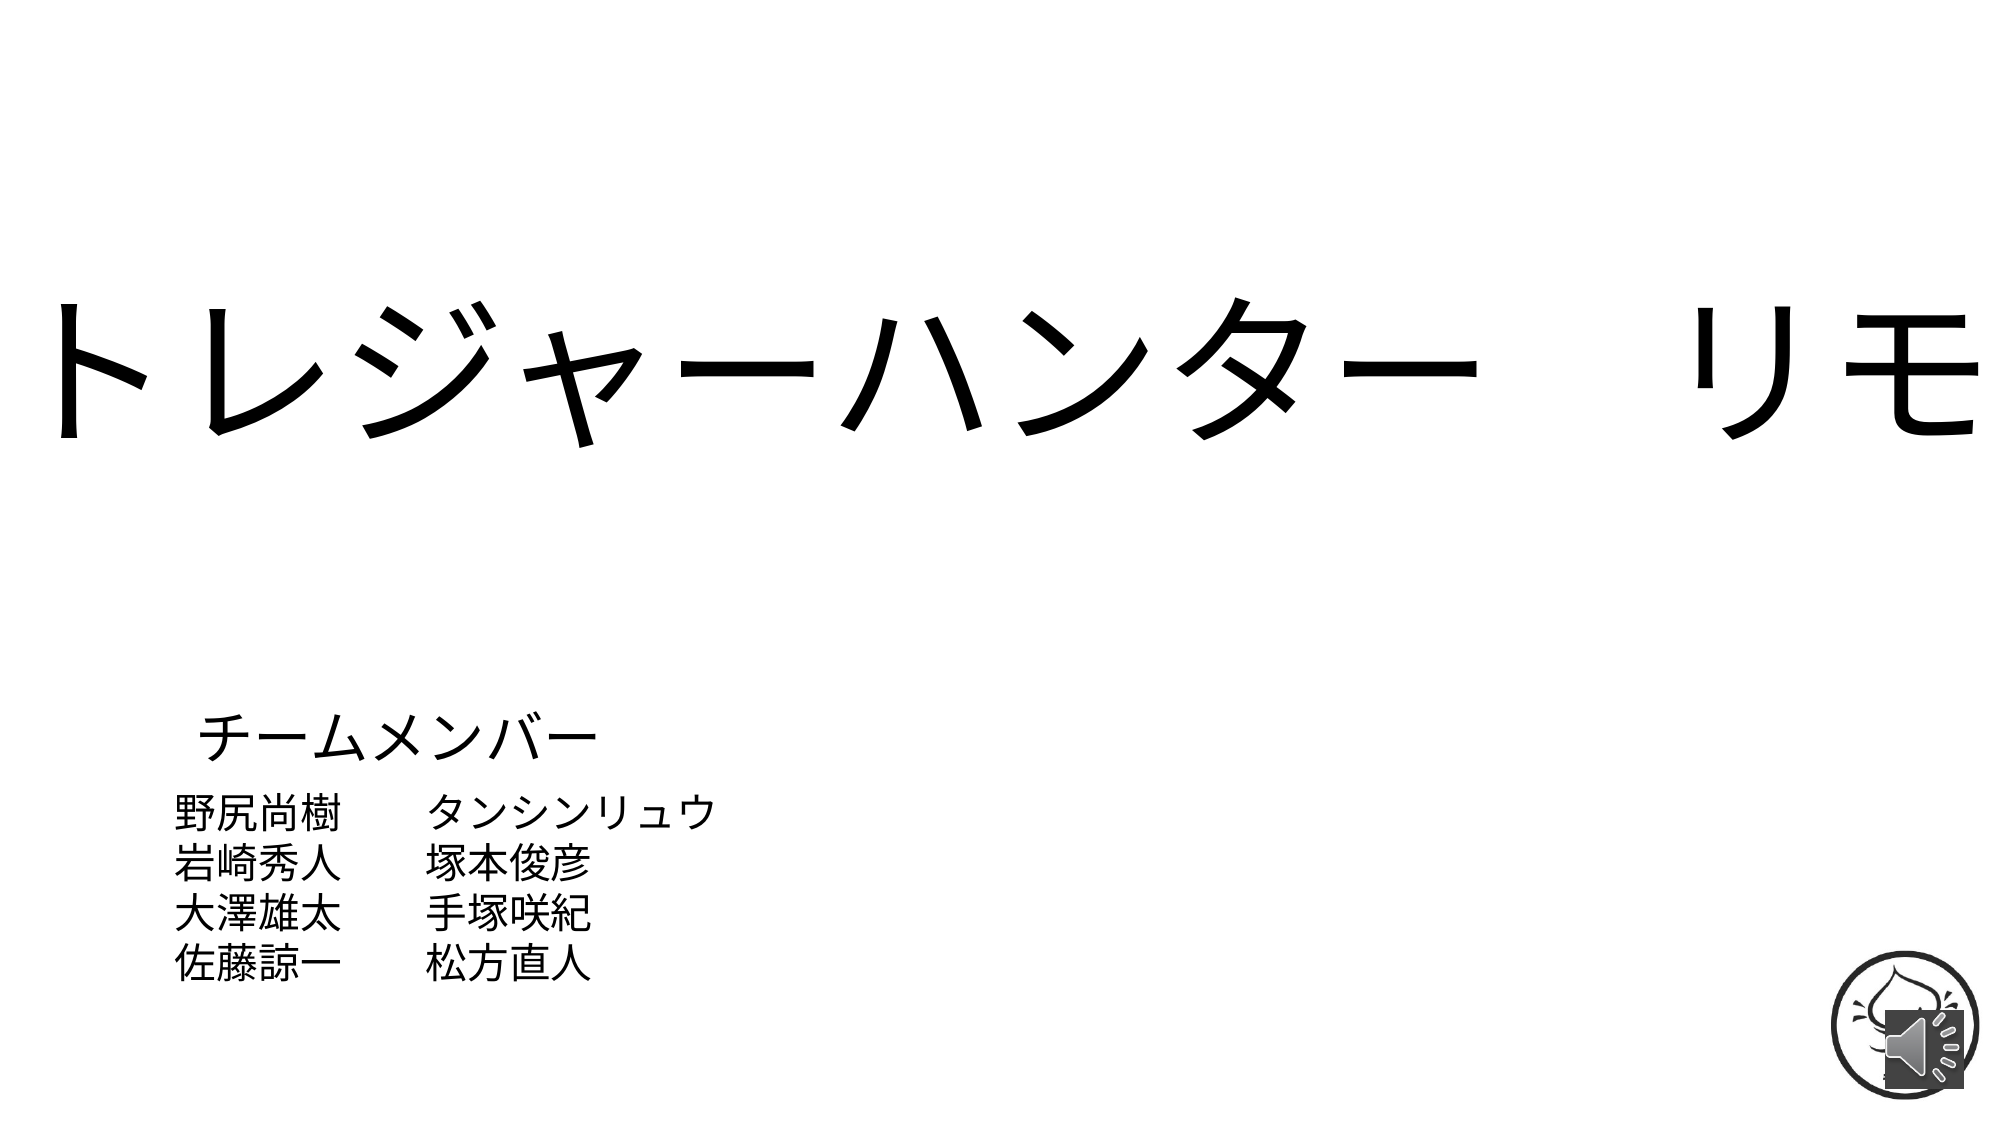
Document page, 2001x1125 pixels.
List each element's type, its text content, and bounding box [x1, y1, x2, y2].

text_box トレジャーハンター リモ [0, 259, 2000, 474]
picture [1802, 927, 2000, 1125]
text_box 野尻尚樹 タンシンリュウ 岩崎秀人 塚本俊彦 大澤雄太 手塚咲紀 佐藤諒一 松方直人 [160, 779, 733, 994]
text_box チームメンバー [180, 693, 617, 779]
